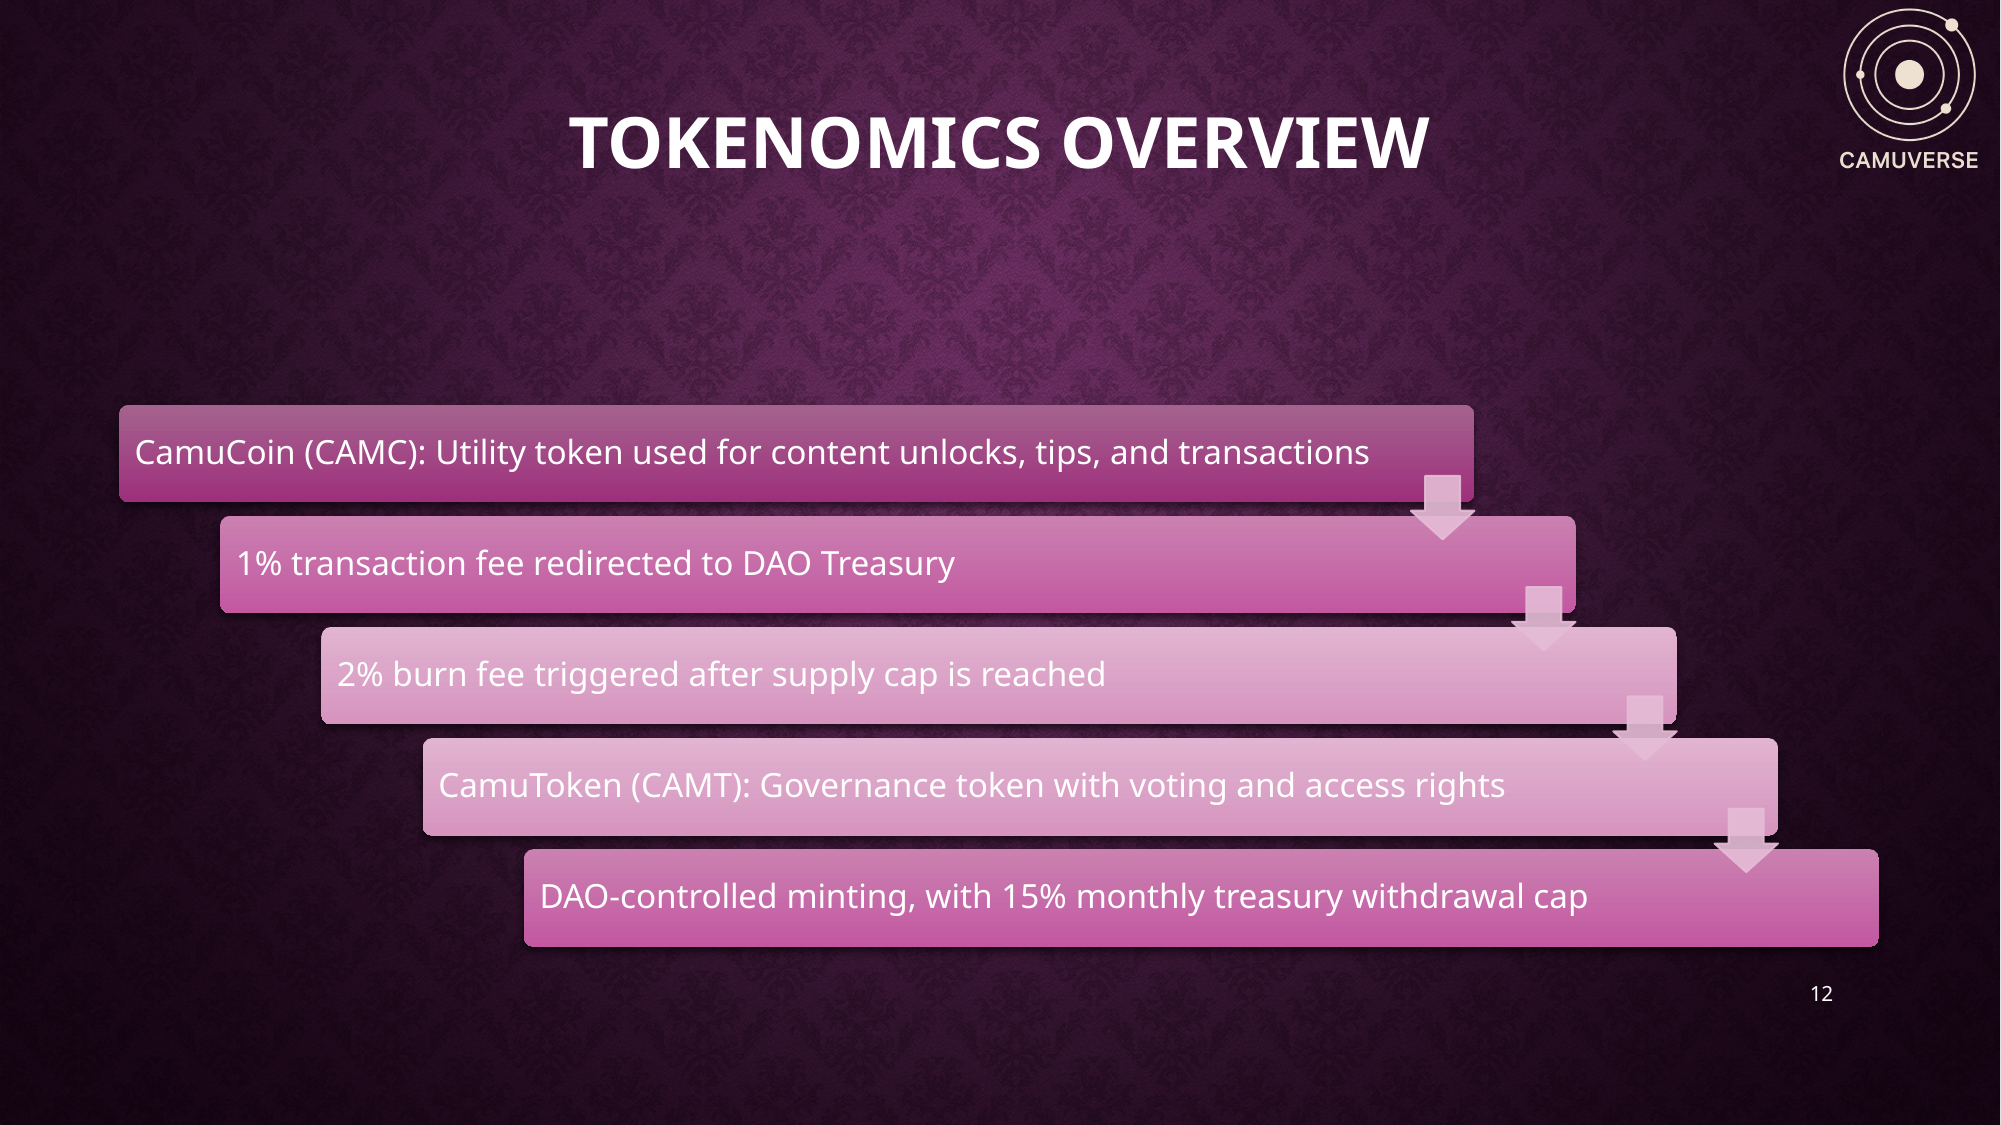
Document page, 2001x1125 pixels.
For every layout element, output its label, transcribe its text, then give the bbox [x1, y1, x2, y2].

title Tokenomics Overview [149, 99, 1849, 318]
slide_number 11 [1724, 965, 1849, 1025]
picture [1819, 0, 2000, 181]
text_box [118, 404, 1880, 948]
